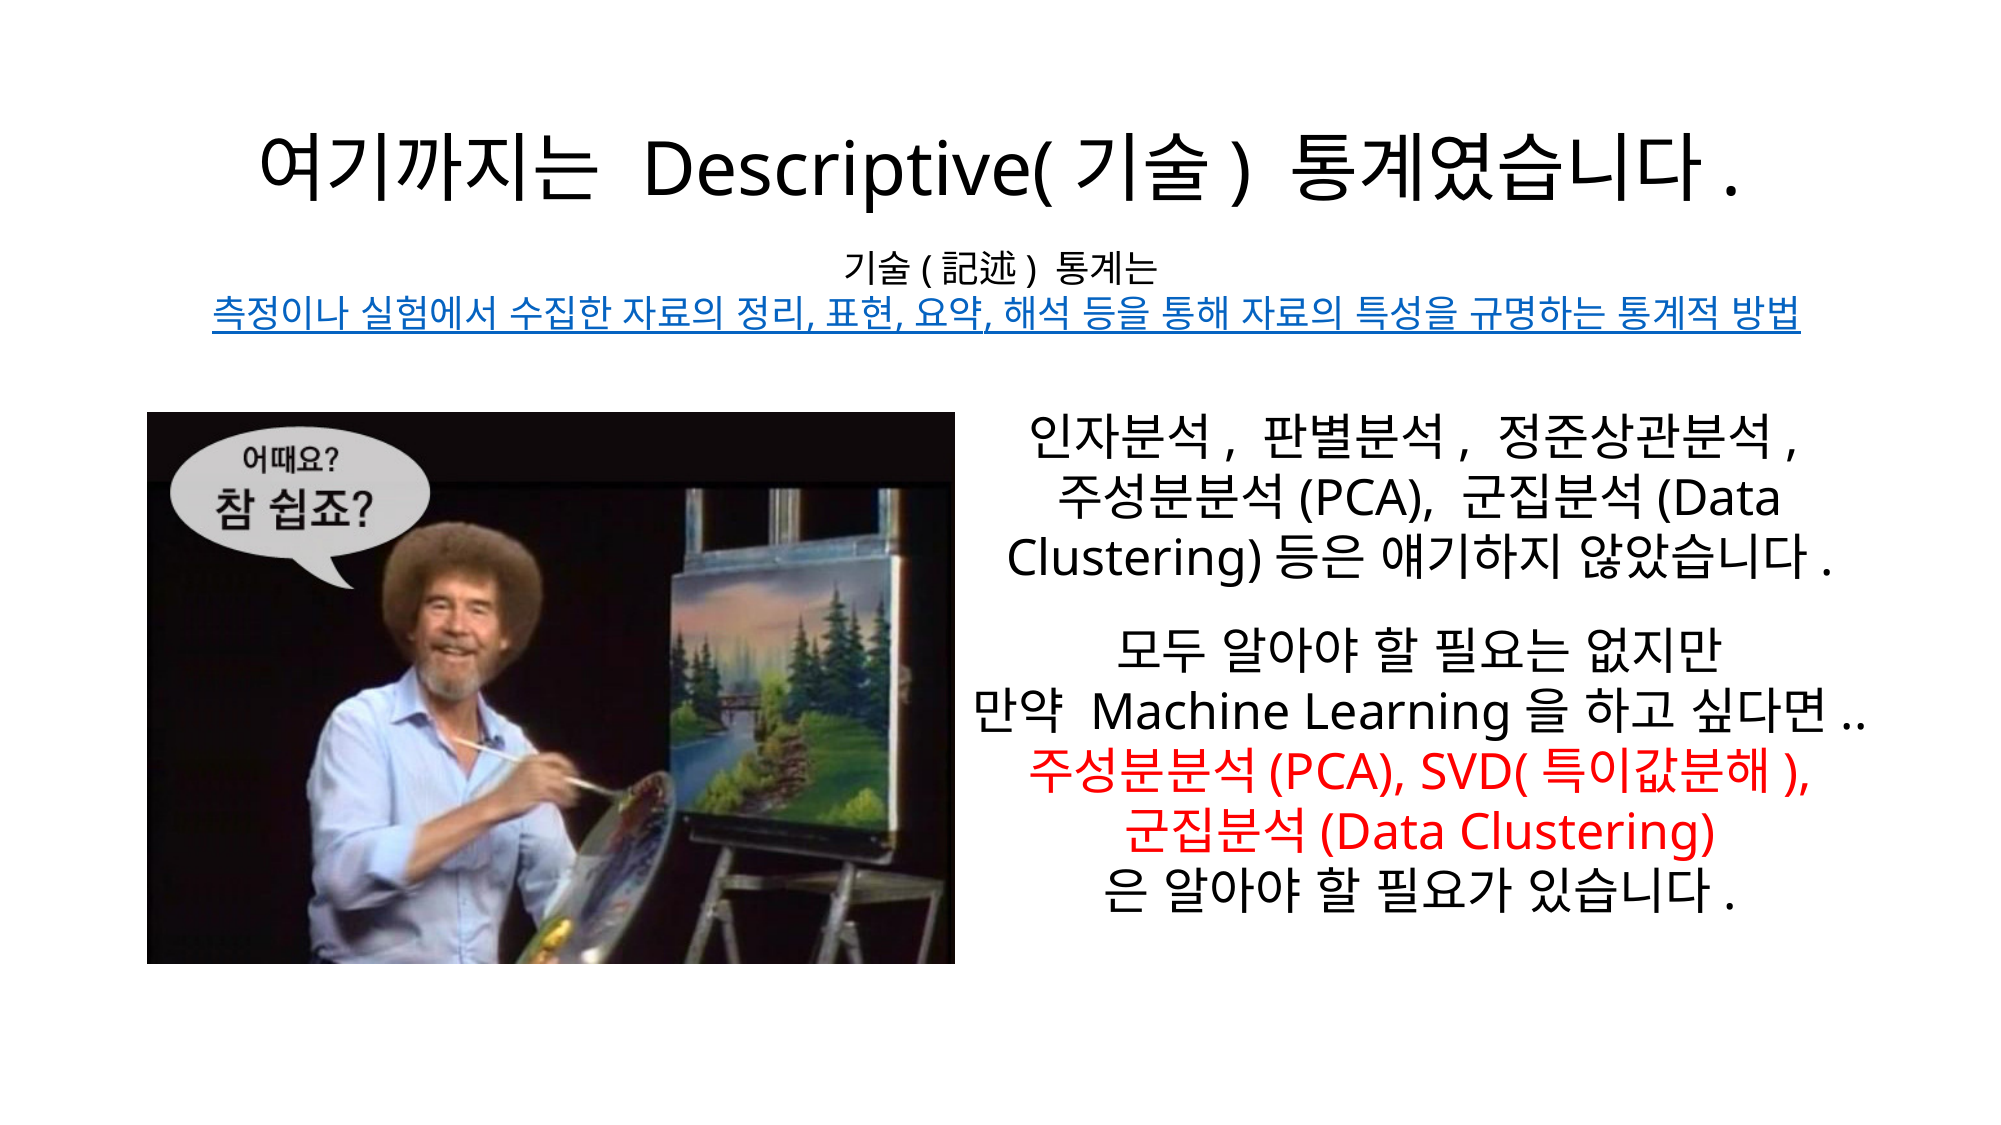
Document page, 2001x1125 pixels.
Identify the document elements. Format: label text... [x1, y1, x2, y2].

picture [147, 412, 955, 964]
text_box 여기까지는 Descriptive(기술) 통계였습니다. [38, 112, 1960, 218]
text_box 인자분석, 판별분석, 정준상관분석, 주성분분석(PCA), 군집분석(Data Clustering)등은 얘기하지 않았습니다. [955, 397, 1885, 593]
text_box 기술(記述) 통계는 측정이나 실험에서 수집한 자료의 정리, 표현, 요약, 해석 등을 통해 자료의 특성을 규명하는 통계적 방법 [46, 237, 1967, 352]
text_box 모두 알아야 할 필요는 없지만 만약 Machine Learning을 하고 싶다면.. 주성분분석(PCA), SVD(특이값분해), 군집분석(Data Clustering) 은 알아야 할 필요가 있습니다. [955, 612, 1885, 928]
